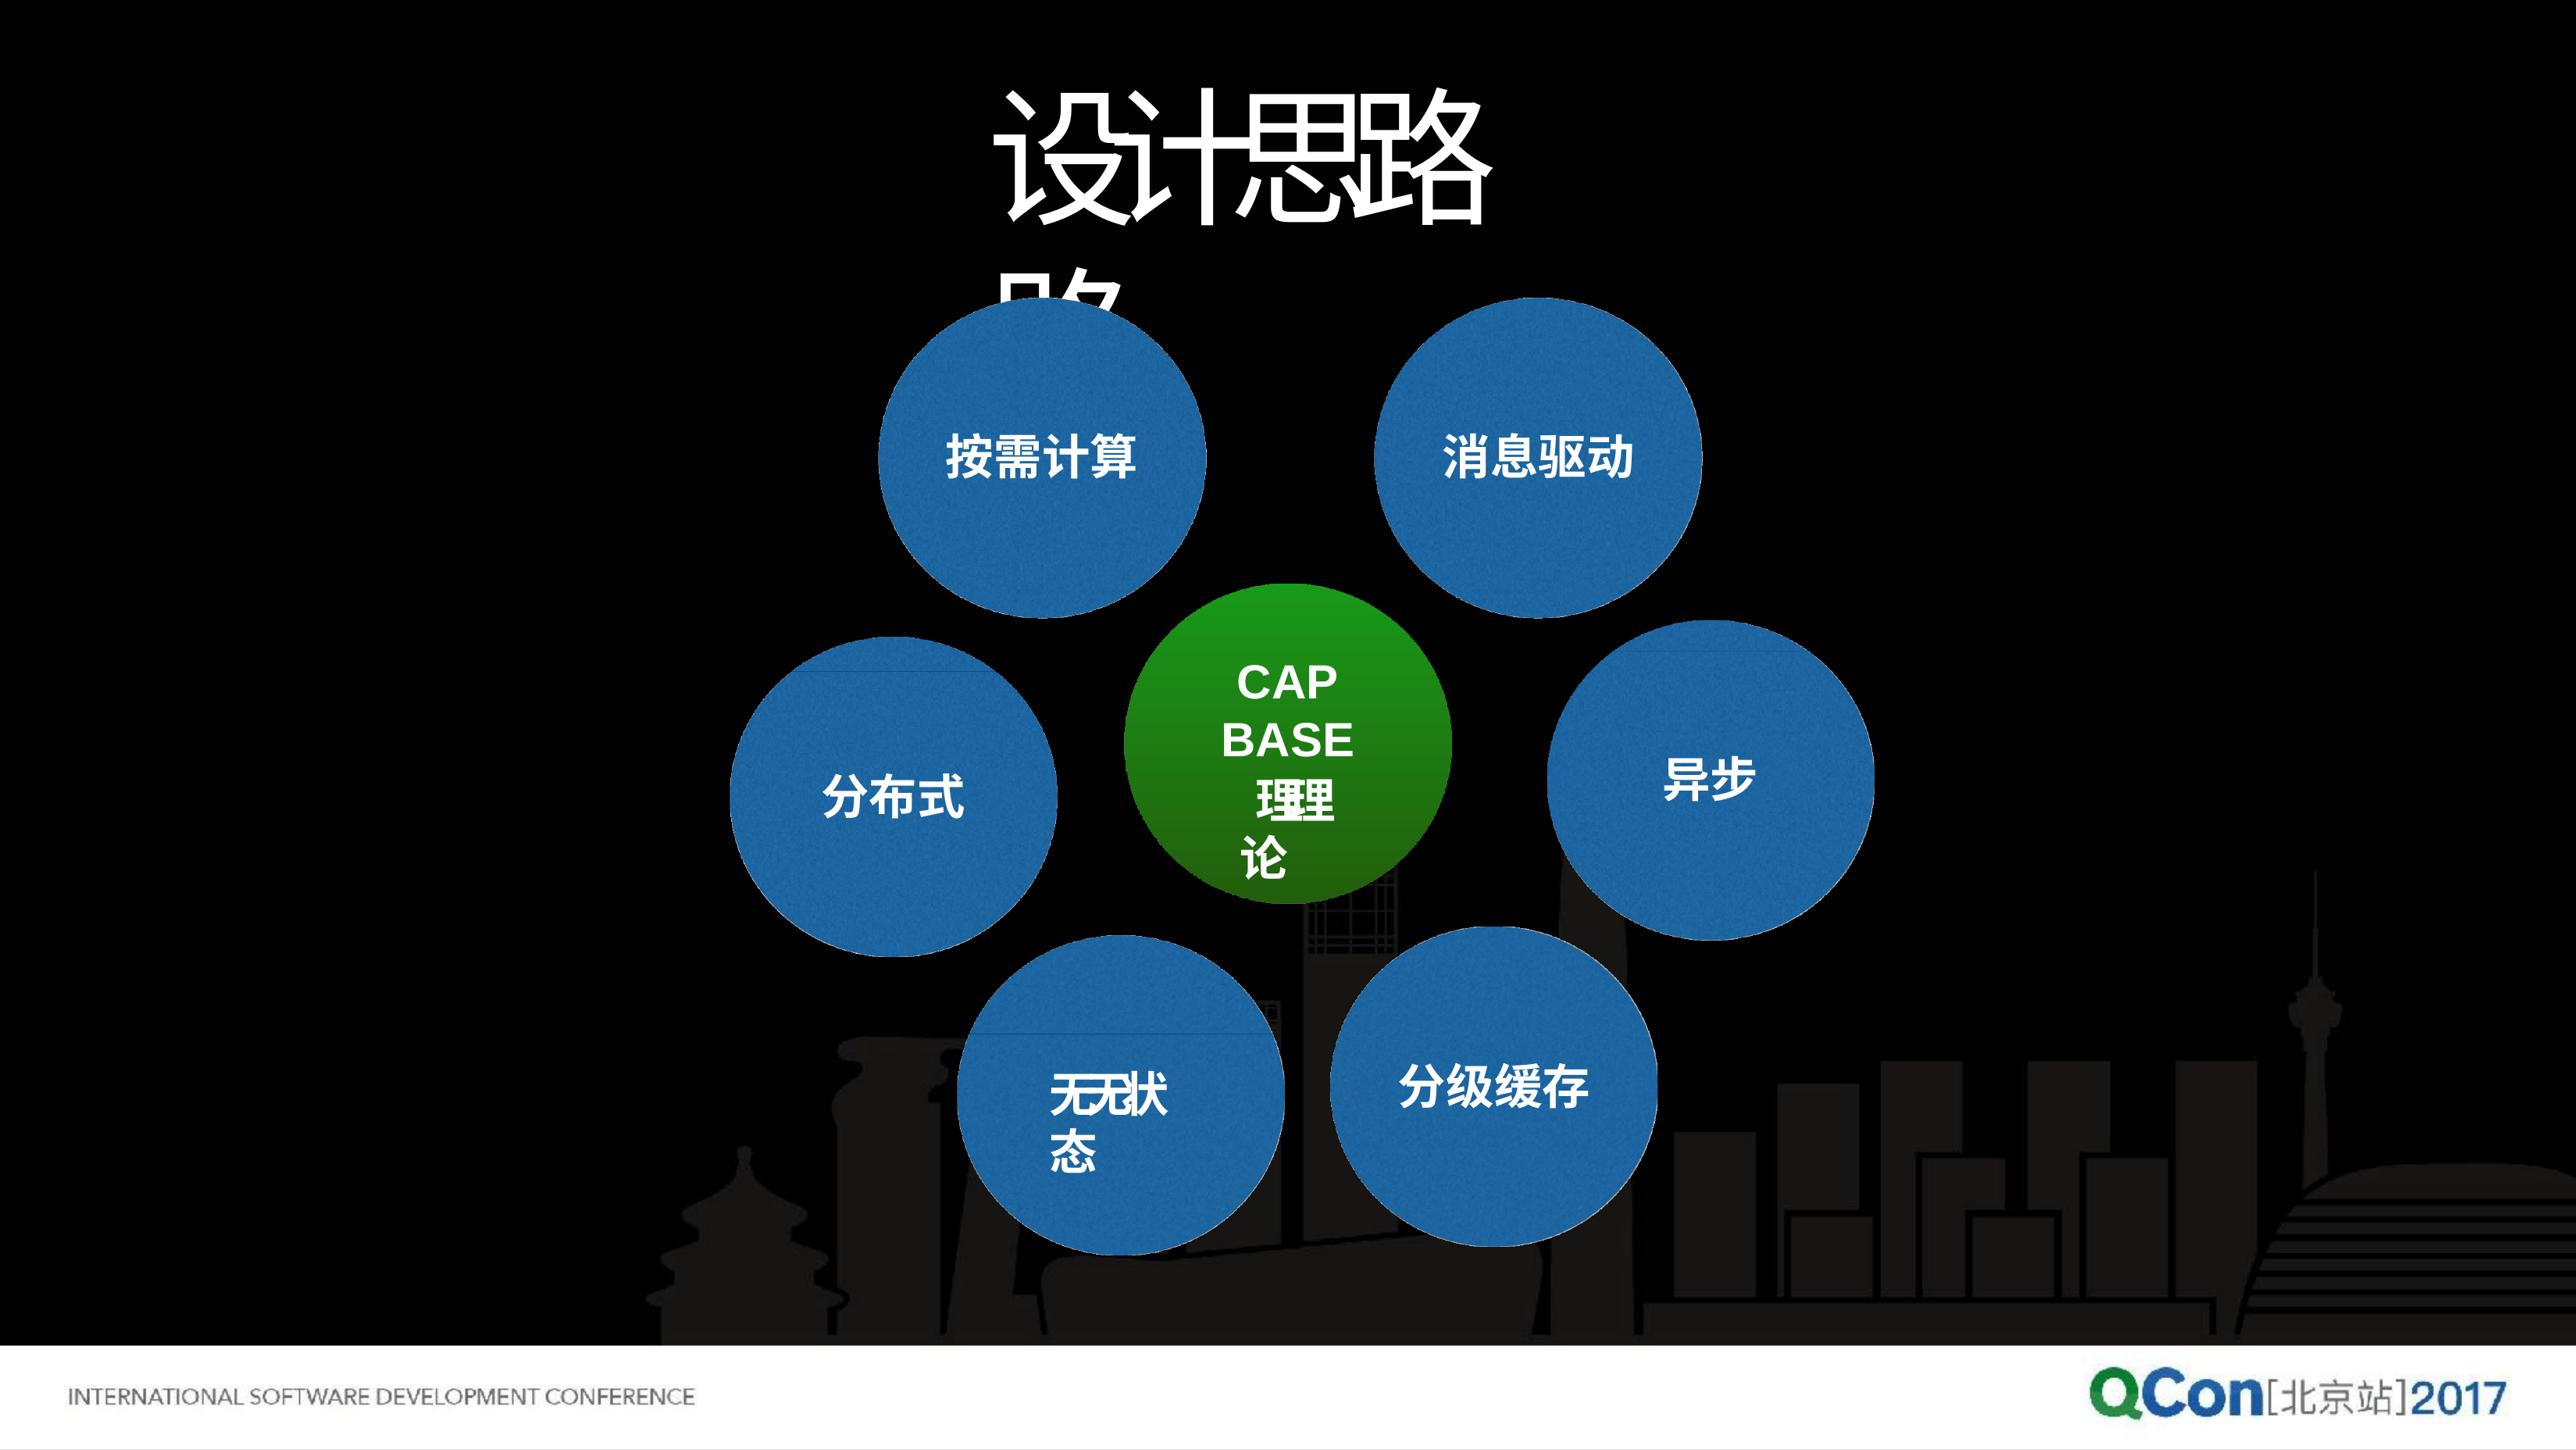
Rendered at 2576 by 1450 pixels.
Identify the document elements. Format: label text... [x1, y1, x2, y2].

text_box [1374, 298, 1702, 619]
text_box [730, 637, 1058, 957]
text_box [957, 935, 1285, 1255]
text_box [1330, 927, 1658, 1247]
text_box [730, 298, 1875, 957]
text_box 分级缓存 [1396, 1054, 1593, 1114]
text_box CAP BASE 理理论 [1219, 648, 1357, 886]
text_box [1511, 927, 1658, 1078]
text_box ⽆无状态 [1047, 1062, 1196, 1180]
text_box [879, 298, 1207, 619]
text_box [1547, 620, 1875, 941]
text_box [1330, 1102, 1480, 1247]
text_box [1136, 935, 1285, 1083]
text_box 消息驱动 [1440, 425, 1637, 485]
text_box 异步 [1661, 747, 1761, 807]
text_box 按需计算 [944, 425, 1141, 485]
text_box [0, 0, 2576, 1450]
text_box [957, 935, 1107, 1084]
text_box [1507, 1095, 1658, 1247]
text_box [957, 1106, 1104, 1255]
text_box [1330, 927, 1477, 1072]
title 设计思路路 [986, 61, 1590, 298]
text_box [1137, 1108, 1285, 1255]
text_box 分布式 [819, 764, 968, 824]
